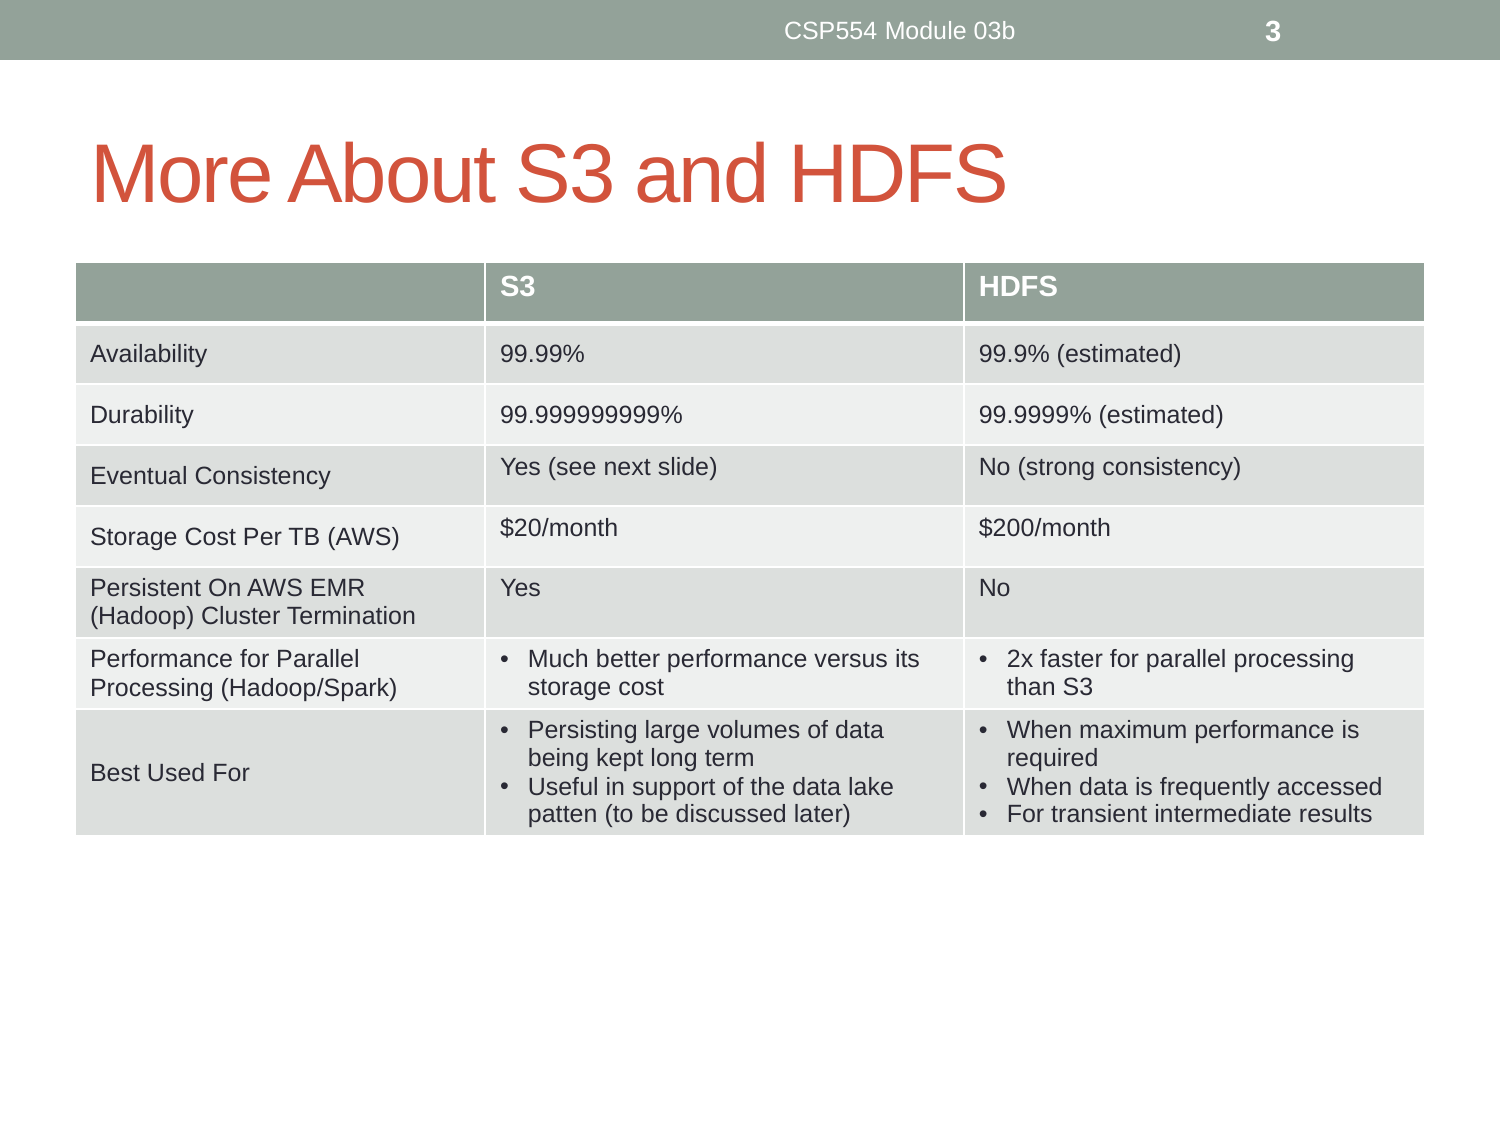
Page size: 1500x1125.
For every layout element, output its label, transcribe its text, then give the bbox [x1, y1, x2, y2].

table_header HDFS [965, 263, 1424, 321]
table_cell No [965, 568, 1424, 637]
table_cell 99.999999999% [486, 385, 963, 444]
table_cell No (strong consistency) [965, 446, 1424, 505]
table_cell 99.9999% (estimated) [965, 385, 1424, 444]
table_cell Persisting large volumes of data being kept long term Useful in support of the data lake patten (to be discussed later) [486, 710, 963, 835]
table_cell Yes [486, 568, 963, 637]
table_cell Storage Cost Per TB (AWS) [76, 507, 484, 566]
table_cell Performance for Parallel Processing (Hadoop/Spark) [76, 639, 484, 708]
table_cell $200/month [965, 507, 1424, 566]
table_cell Yes (see next slide) [486, 446, 963, 505]
table_cell Best Used For [76, 710, 484, 835]
table_cell Durability [76, 385, 484, 444]
slide_number 3 [1250, 3, 1425, 57]
table_cell 2x faster for parallel processing than S3 [965, 639, 1424, 708]
table_cell Much better performance versus its storage cost [486, 639, 963, 708]
table_cell Eventual Consistency [76, 446, 484, 505]
table_cell 99.99% [486, 326, 963, 383]
table_cell $20/month [486, 507, 963, 566]
table_cell 99.9% (estimated) [965, 326, 1424, 383]
table_cell When maximum performance is required When data is frequently accessed For transient intermediate results [965, 710, 1424, 835]
table_cell Persistent On AWS EMR (Hadoop) Cluster Termination [76, 568, 484, 637]
table_cell Availability [76, 326, 484, 383]
footer CSP554 Module 03b [562, 3, 1238, 57]
title More About S3 and HDFS [75, 87, 1425, 250]
table_header [76, 263, 484, 321]
table_header S3 [486, 263, 963, 321]
